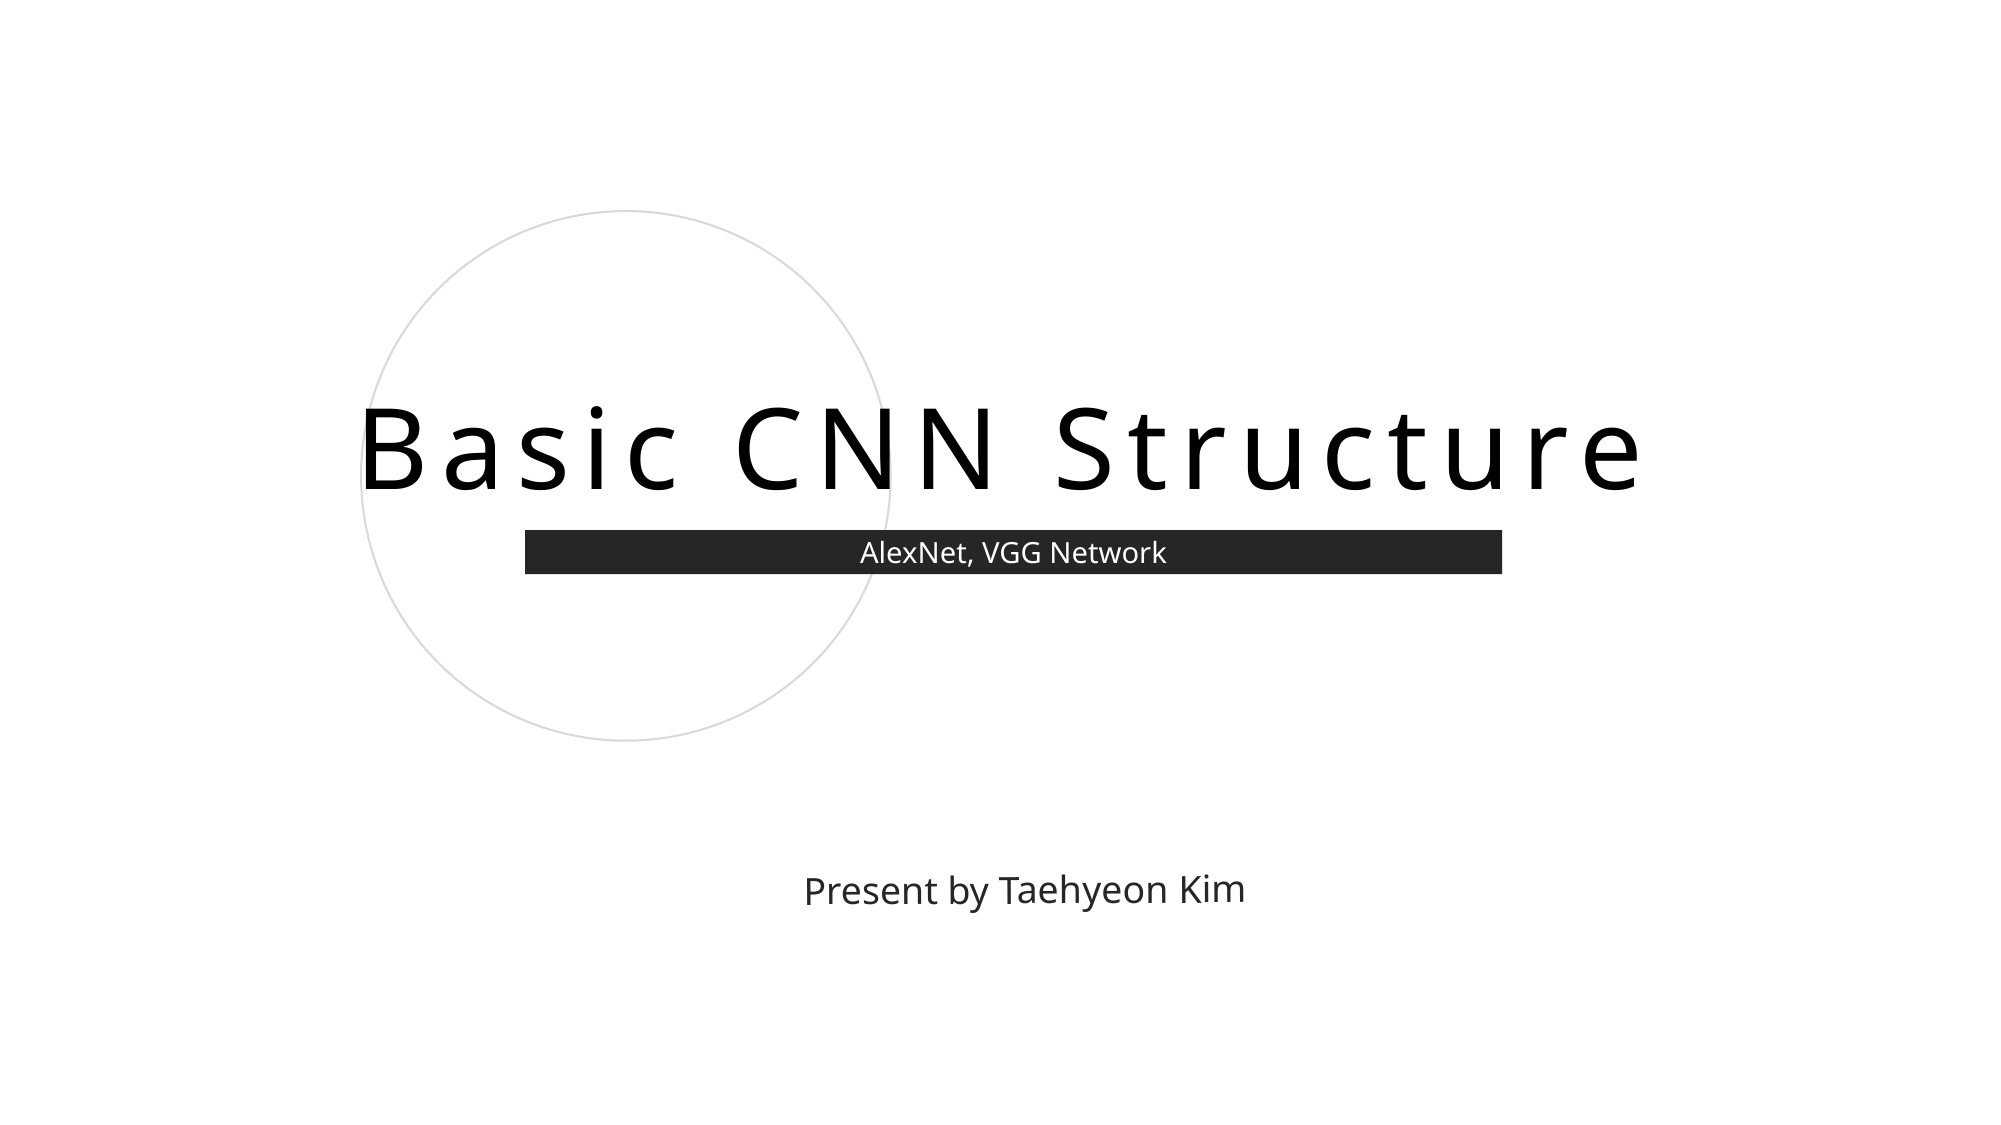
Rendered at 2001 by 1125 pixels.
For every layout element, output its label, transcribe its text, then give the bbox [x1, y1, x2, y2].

text_box AlexNet, VGG Network [525, 530, 1503, 575]
text_box Present by Taehyeon Kim [788, 857, 1298, 920]
text_box [382, 210, 870, 370]
text_box Basic CNN Structure [340, 370, 1660, 520]
text_box [363, 520, 889, 742]
